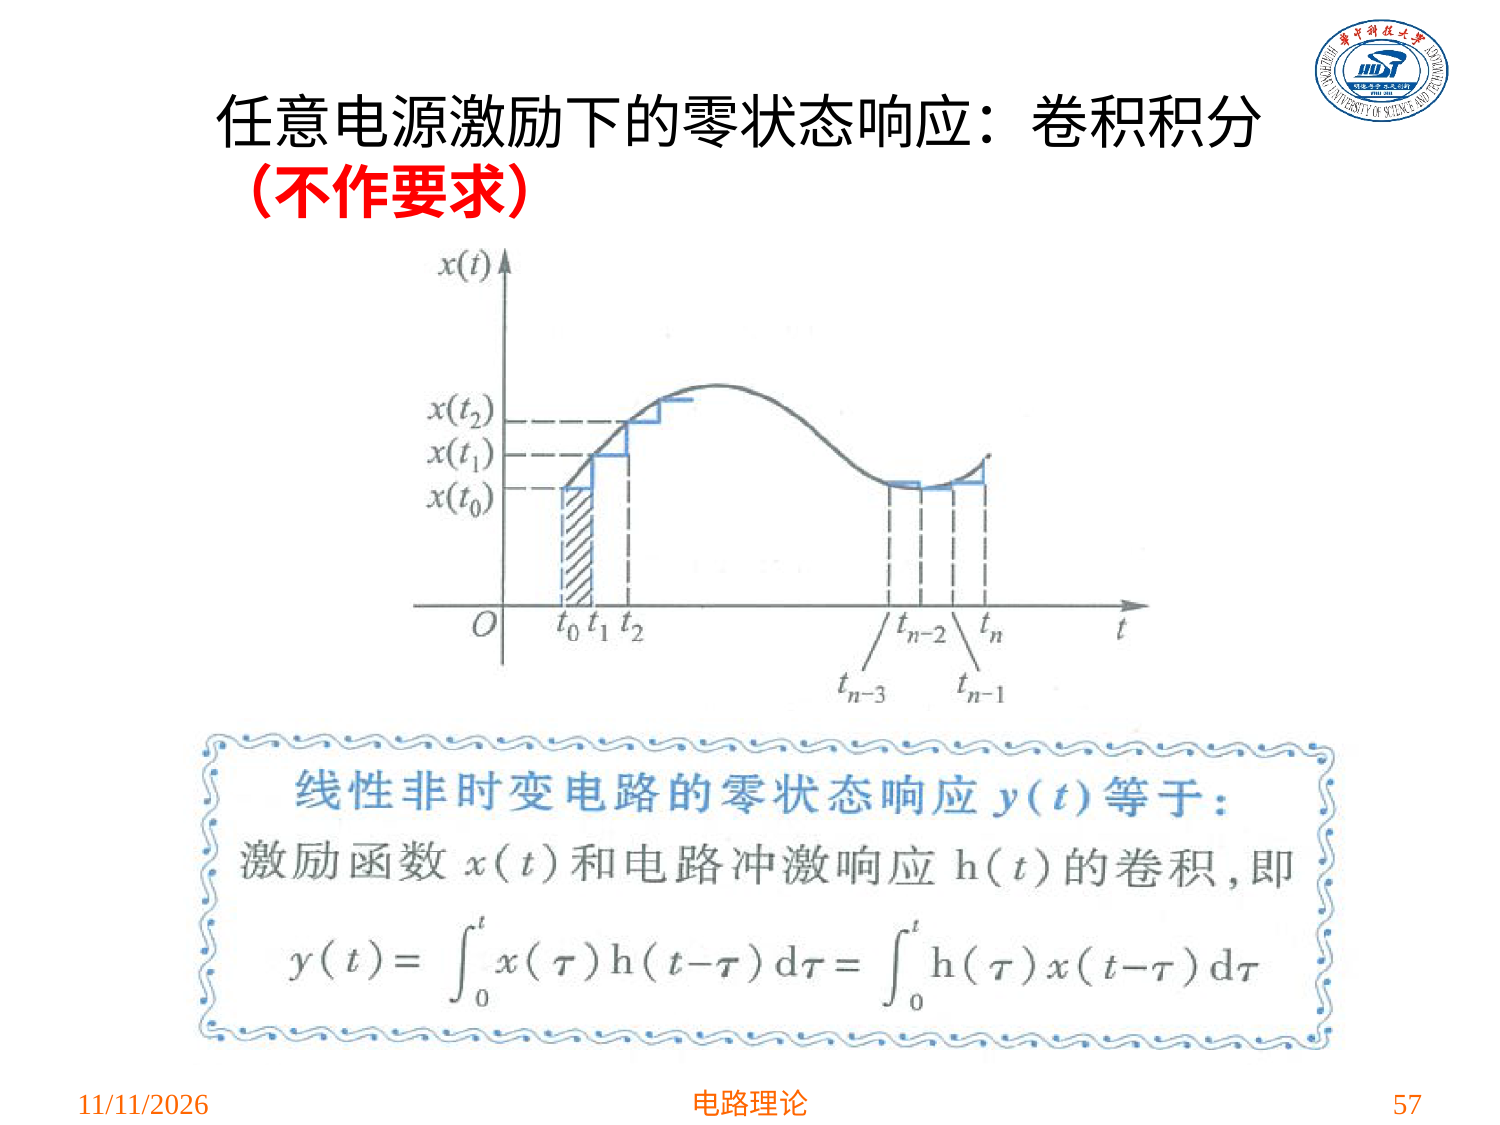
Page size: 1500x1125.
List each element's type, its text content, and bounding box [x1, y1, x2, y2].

picture [1305, 13, 1459, 125]
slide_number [62, 1078, 375, 1125]
footer 电路理论 [512, 1078, 988, 1125]
picture [182, 715, 1359, 1065]
picture [375, 243, 1152, 711]
text_box 任意电源激励下的零状态响应：卷积积分（不作要求） [200, 78, 1300, 233]
slide_number 57 [1125, 1078, 1438, 1125]
